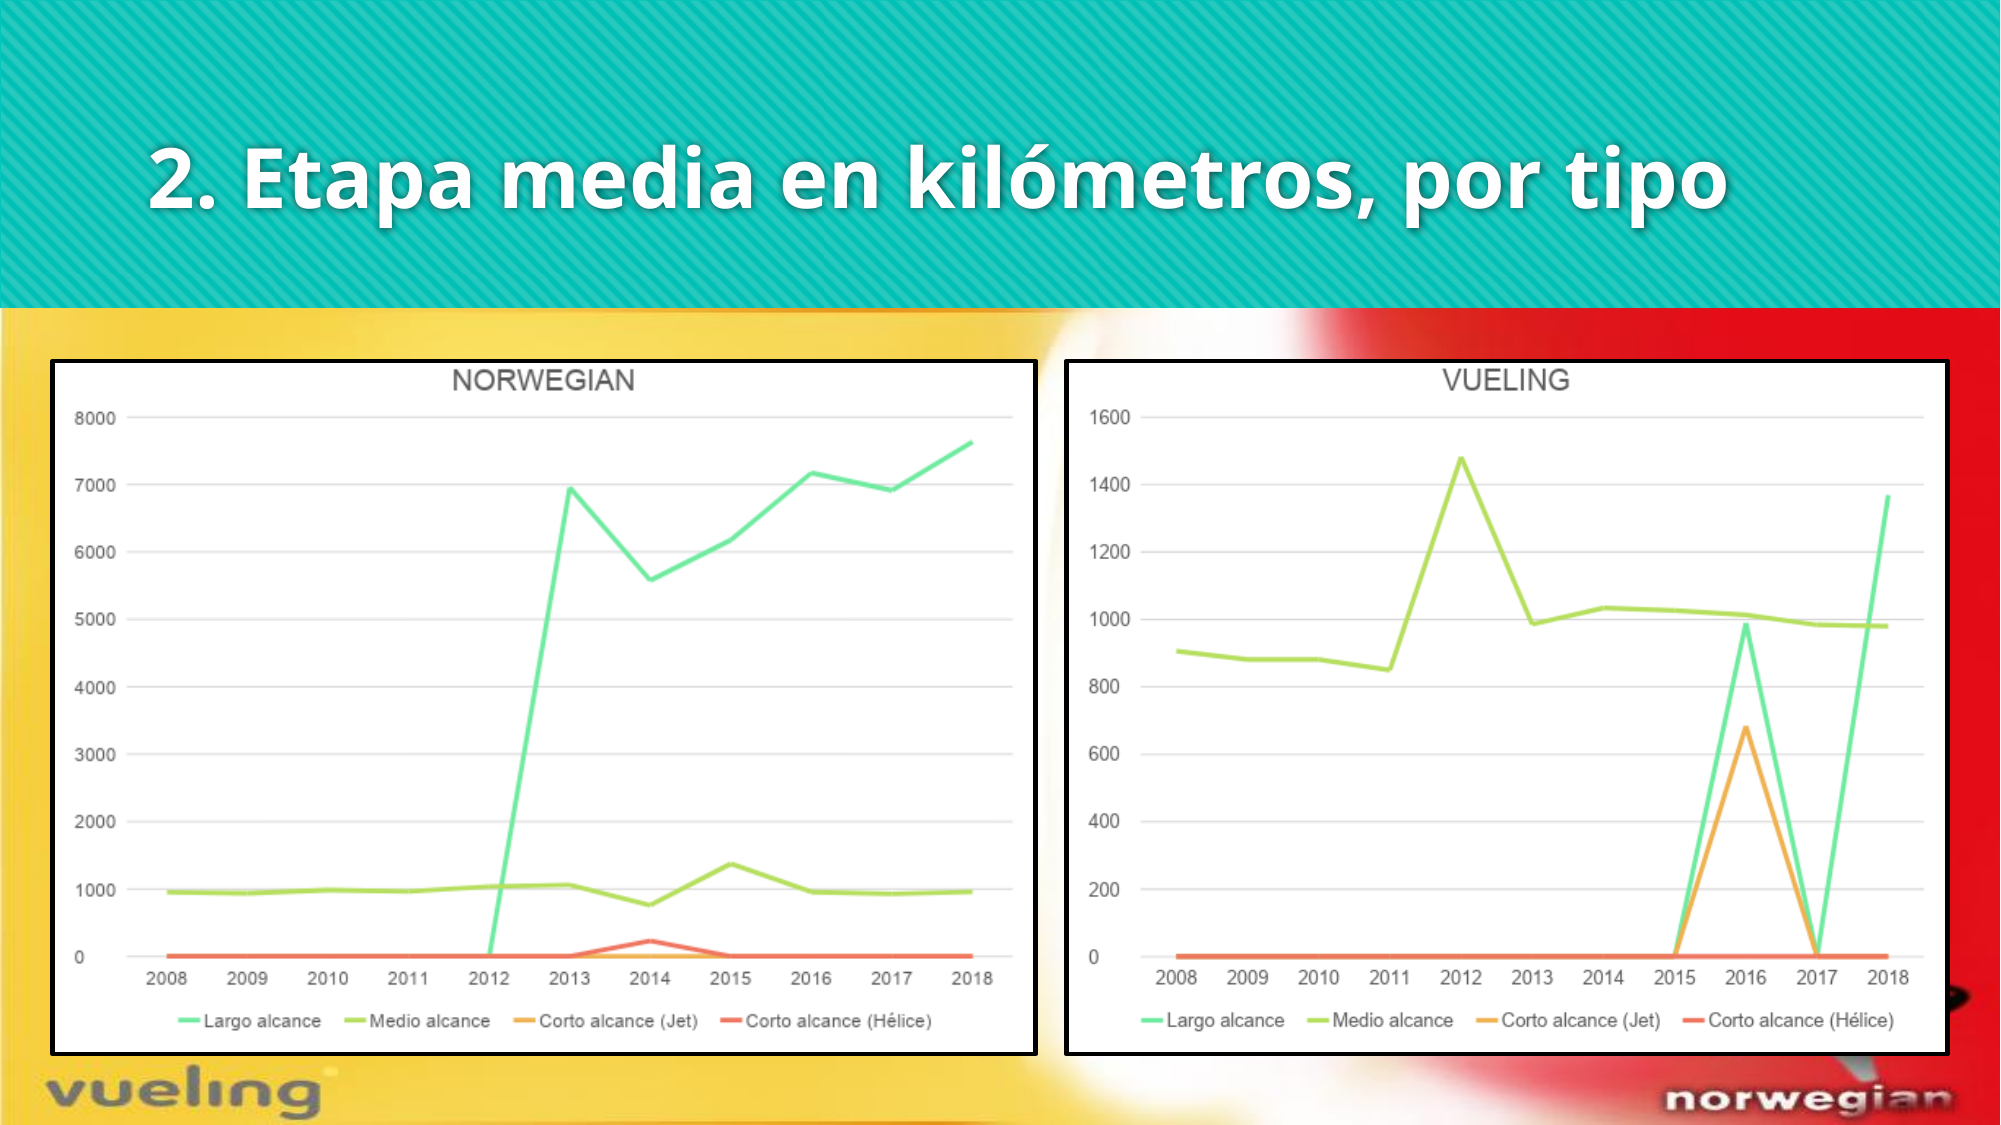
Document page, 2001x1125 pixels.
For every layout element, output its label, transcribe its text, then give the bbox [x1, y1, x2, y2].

title 2. Etapa media en kilómetros, por tipo [132, 73, 1868, 233]
picture [0, 1, 2000, 1125]
